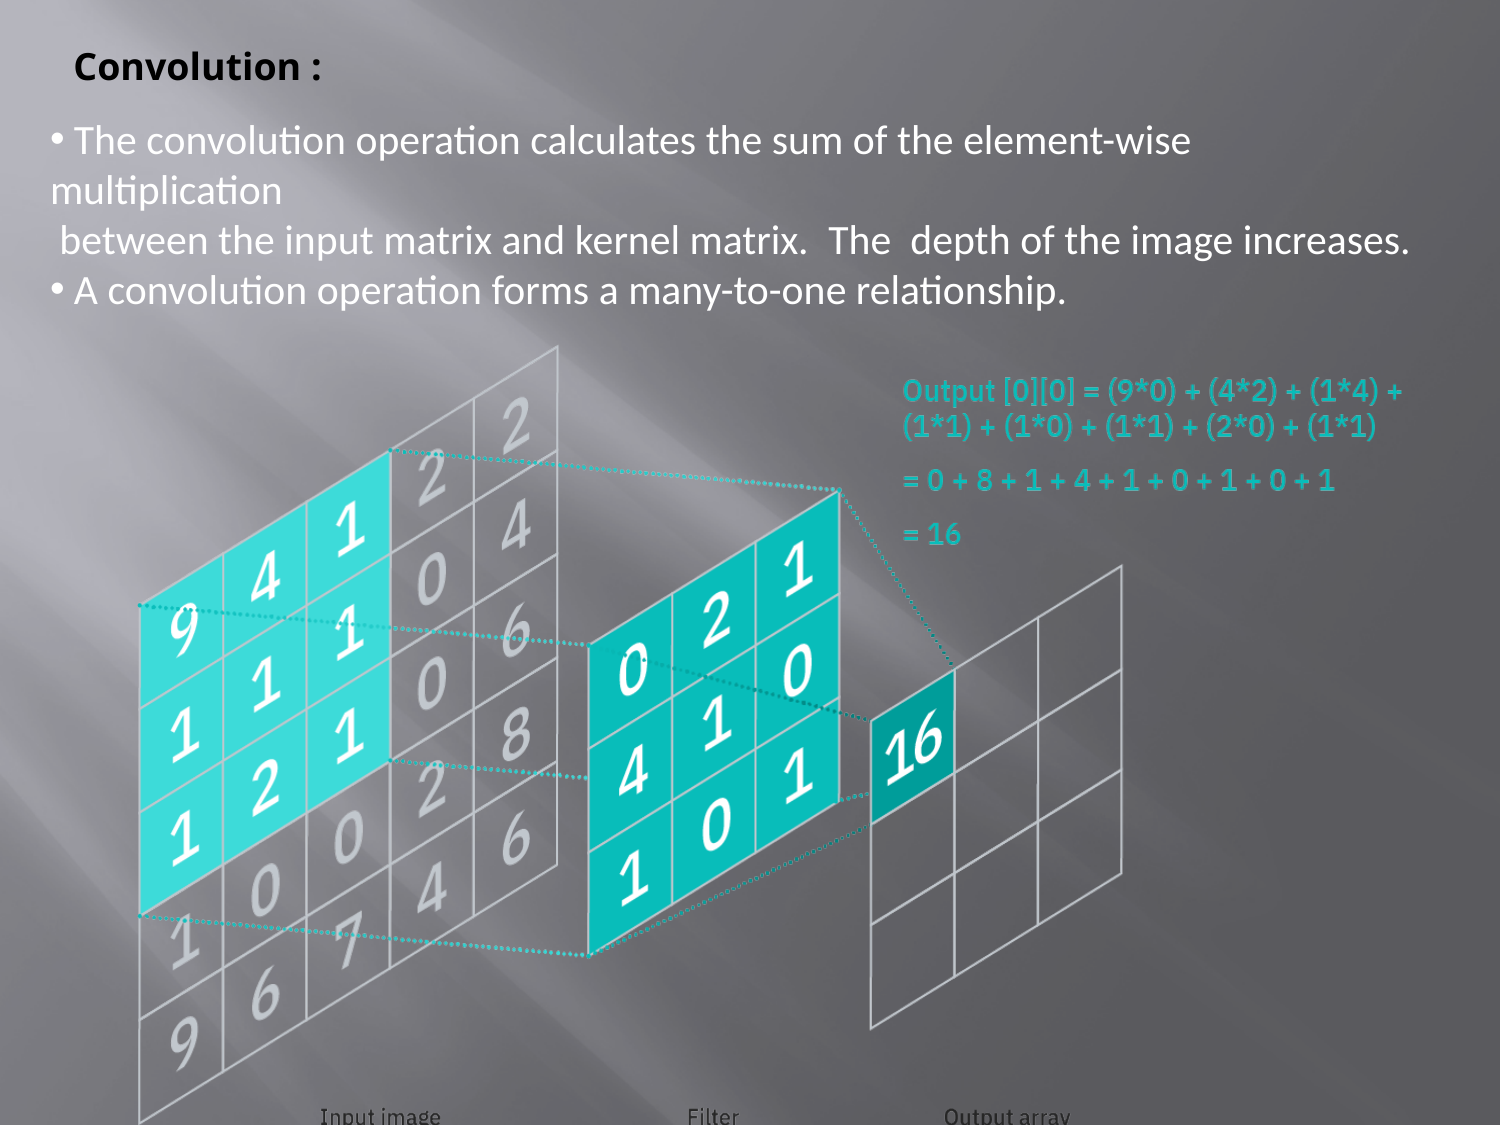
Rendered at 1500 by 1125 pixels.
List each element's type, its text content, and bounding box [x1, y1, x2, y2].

text_box Convolution : [58, 35, 434, 95]
picture [105, 327, 1419, 1125]
text_box The convolution operation calculates the sum of the element-wise multiplication between the input matrix and kernel matrix. The depth of the image increases. A convolution operation forms a many-to-one relationship. [35, 105, 1448, 321]
